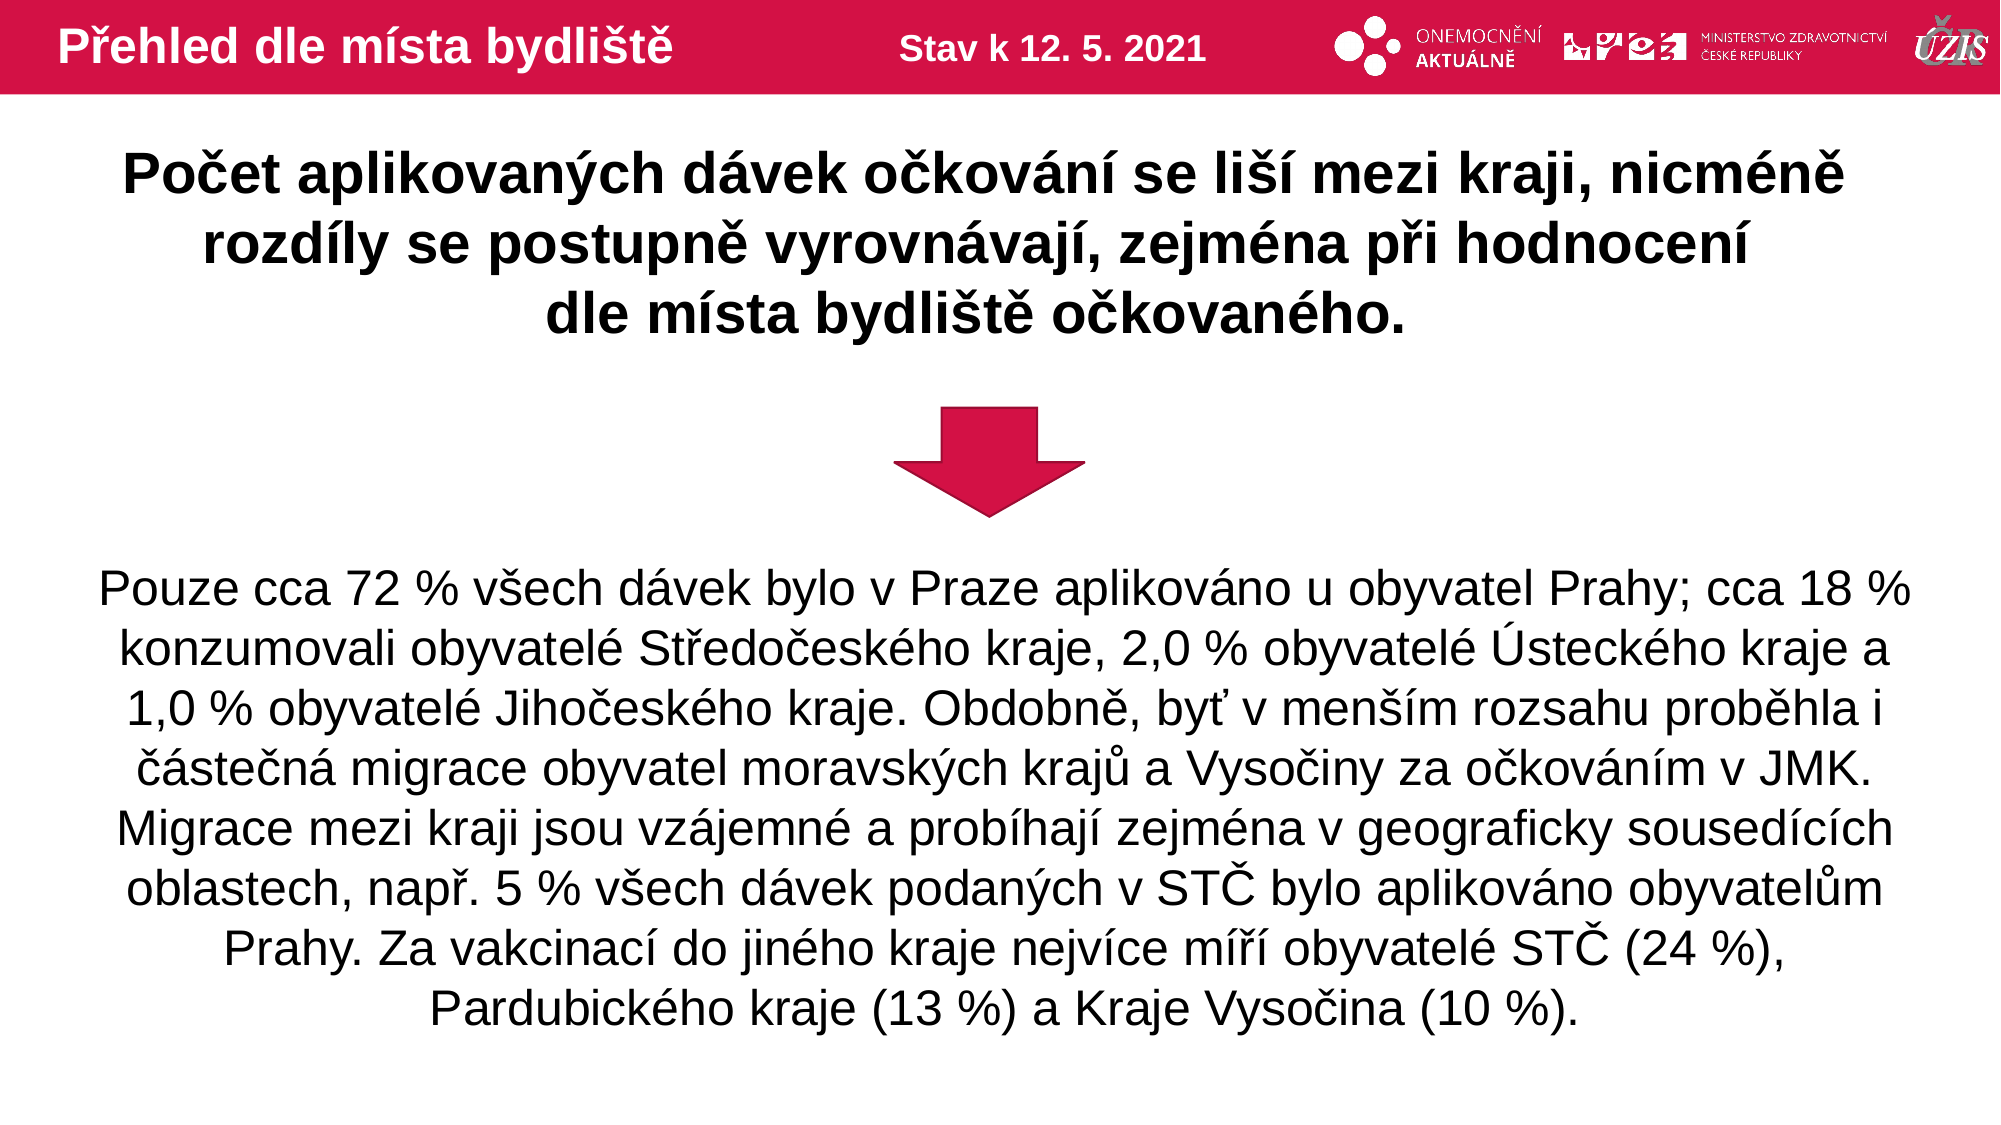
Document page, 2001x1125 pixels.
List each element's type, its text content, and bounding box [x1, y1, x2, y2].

picture [1563, 31, 1888, 60]
text_box [893, 406, 1086, 518]
picture [1915, 15, 1989, 66]
text_box Pouze cca 72 % všech dávek bylo v Praze aplikováno u obyvatel Prahy; cca 18 % konzumovali obyvatelé Středočeského kraje, 2,0 % obyvatelé Ústeckého kraje a 1,0 % obyvatelé Jihočeského kraje. Obdobně, byť v menším rozsahu proběhla i částečná migrace obyvatel moravských krajů a Vysočiny za očkováním v JMK. Migrace mezi kraji jsou vzájemné a probíhají zejména v geograficky sousedících oblastech, např. 5 % všech dávek podaných v STČ bylo aplikováno obyvatelům Prahy. Za vakcinací do jiného kraje nejvíce míří obyvatelé STČ (24 %), Pardubického kraje (13 %) a Kraje Vysočina (10 %). [62, 547, 1949, 1043]
text_box Stav k 12. 5. 2021 [884, 16, 1329, 77]
picture [1334, 16, 1542, 76]
title Přehled dle místa bydliště [42, 0, 1262, 95]
text_box Počet aplikovaných dávek očkování se liší mezi kraji, nicméně rozdíly se postupně vyrovnávají, zejména při hodnocení dle místa bydliště očkovaného. [67, 127, 1903, 353]
